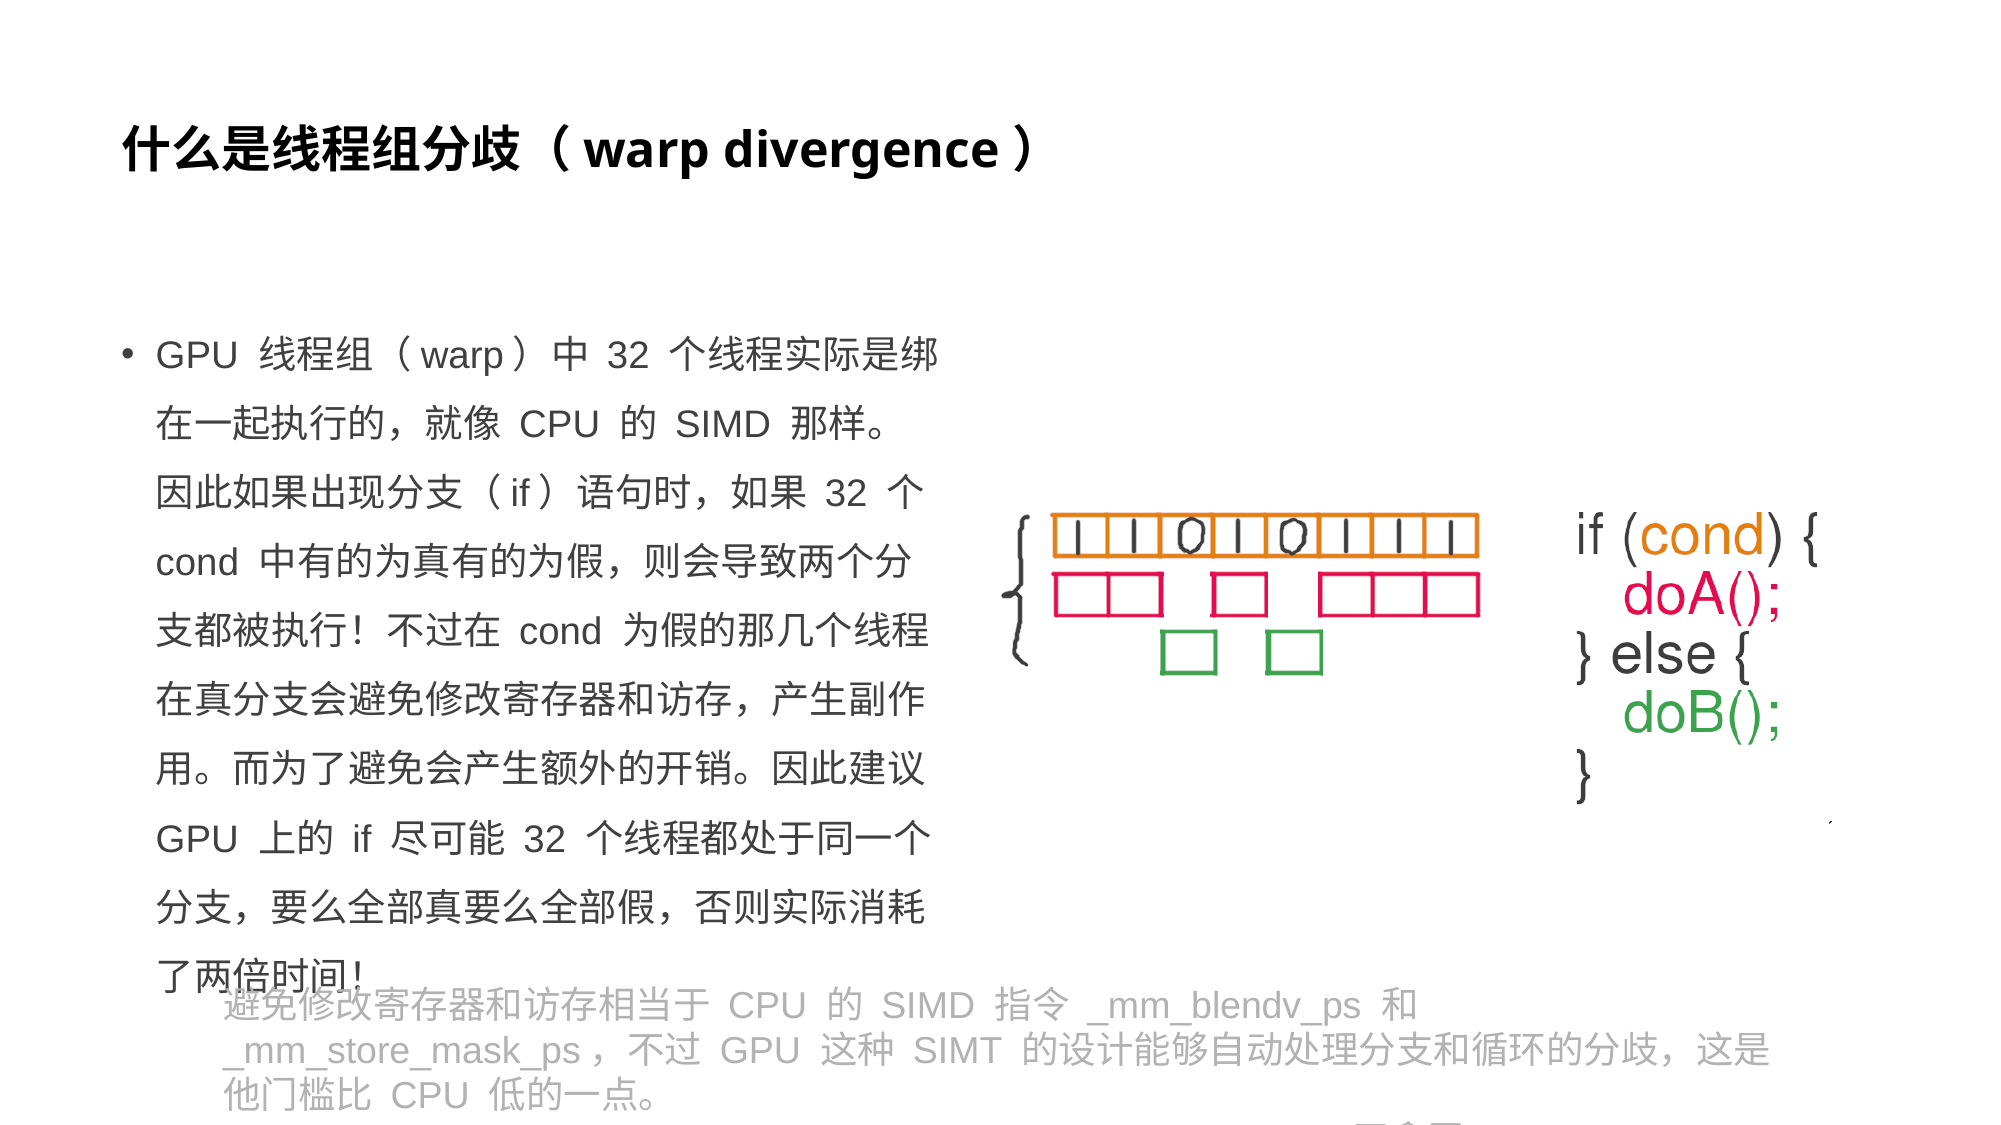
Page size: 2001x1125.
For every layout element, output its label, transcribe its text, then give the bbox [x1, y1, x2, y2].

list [981, 489, 1832, 824]
text_box 避免修改寄存器和访存相当于 CPU 的 SIMD 指令 _mm_blendv_ps 和 _mm_store_mask_ps，不过 GPU 这种 SIMT 的设计能够自动处理分支和循环的分歧，这是他门槛比 CPU 低的一点。 ——王鑫磊 [208, 973, 1812, 1125]
list GPU 线程组（warp）中 32 个线程实际是绑在一起执行的，就像 CPU 的 SIMD 那样。因此如果出现分支（if）语句时，如果 32 个 cond 中有的为真有的为假，则会导致两个分支都被执行！不过在 cond 为假的那几个线程在真分支会避免修改寄存器和访存，产生副作用。而为了避免会产生额外的开销。因此建议 GPU 上的 if 尽可能 32 个线程都处于同一个分支，要么全部真要么全部假，否则实际消耗了两倍时间！ [106, 299, 957, 1014]
title 什么是线程组分歧（warp divergence） [106, 42, 1832, 260]
